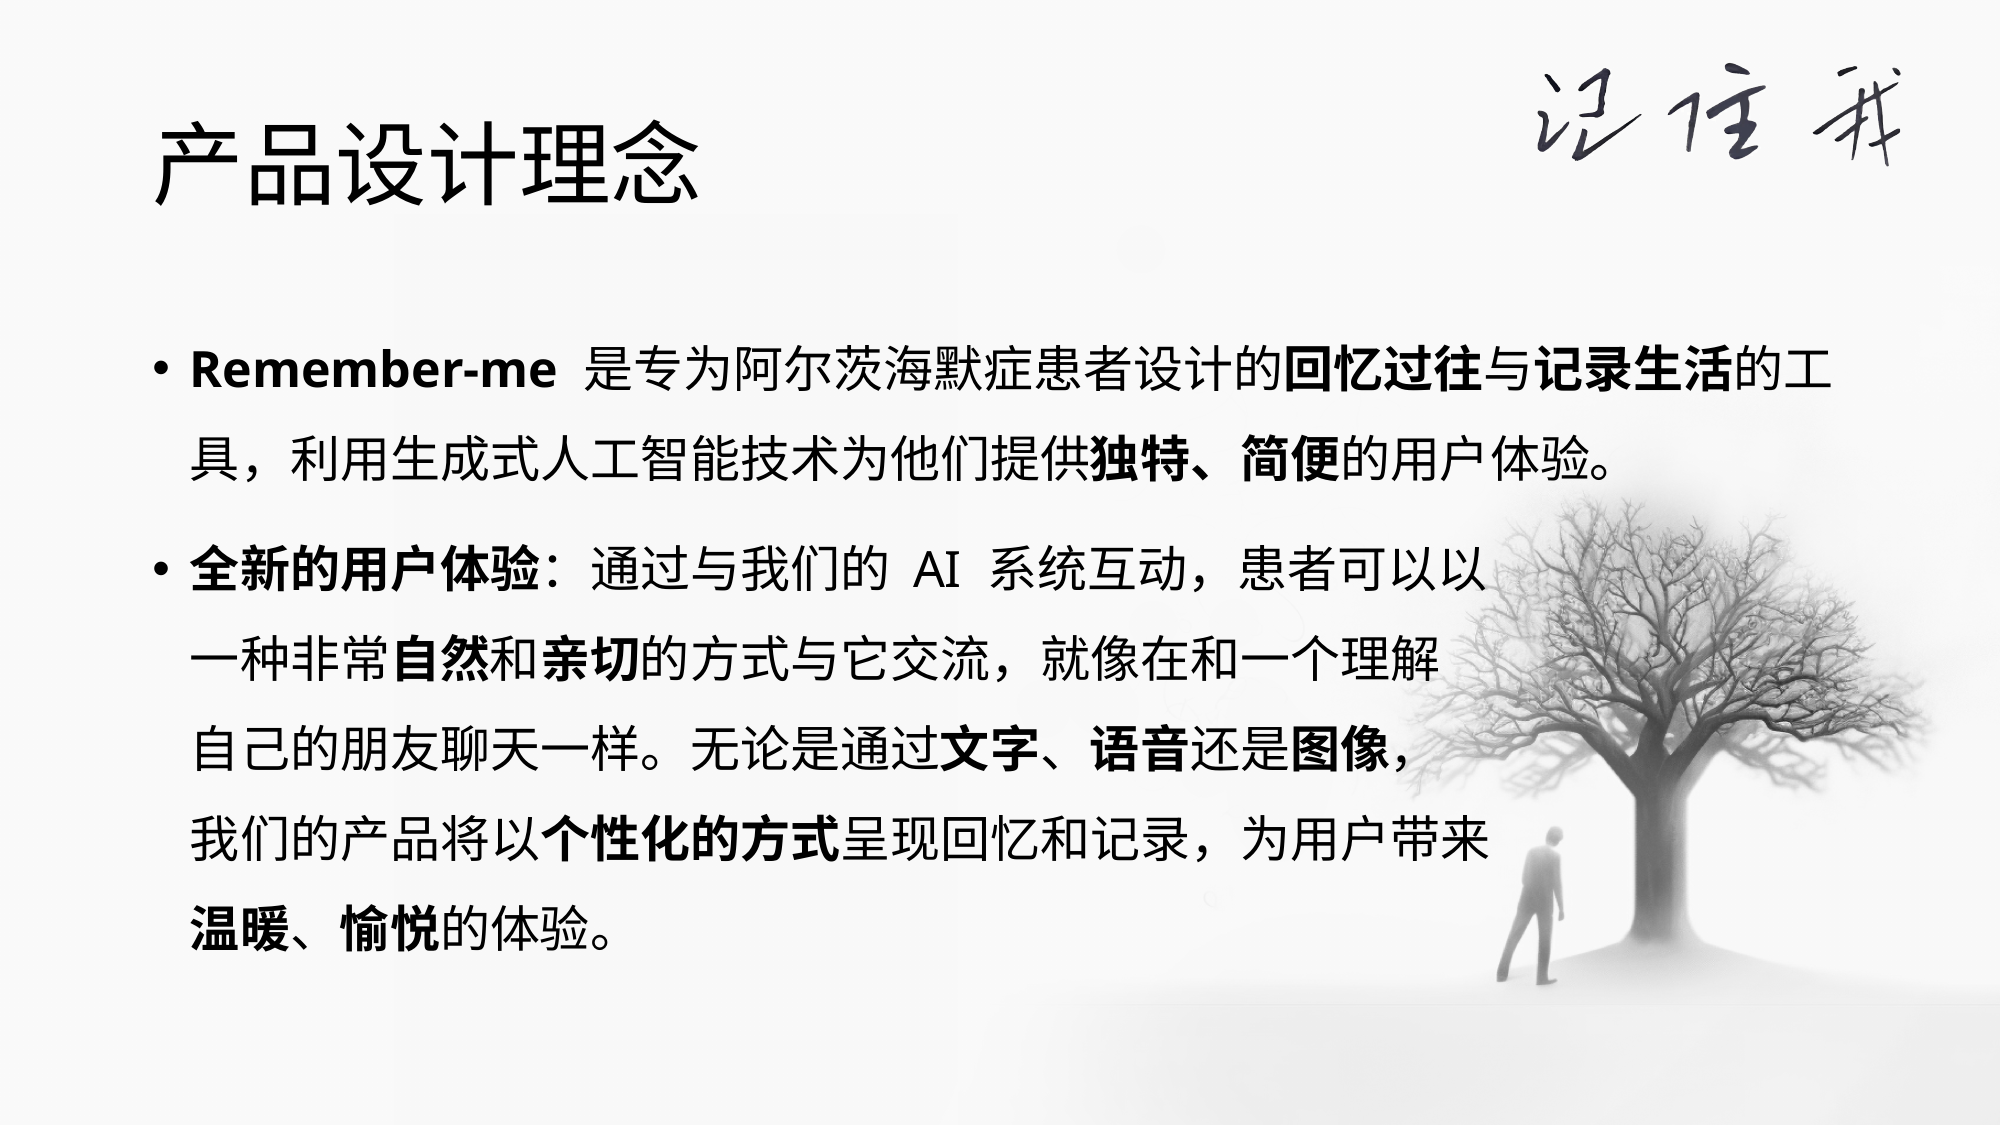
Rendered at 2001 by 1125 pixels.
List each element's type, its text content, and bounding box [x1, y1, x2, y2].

picture [0, 0, 2001, 1125]
title 产品设计理念 [137, 59, 1863, 278]
list Remember-me 是专为阿尔茨海默症患者设计的回忆过往与记录生活的工具，利用生成式人工智能技术为他们提供独特、简便的用户体验。 全新的用户体验：通过与我们的 AI 系统互动，患者可以以 一种非常自然和亲切的方式与它交流，就像在和一个理解 自己的朋友聊天一样。无论是通过文字、语音还是图像， 我们的产品将以个性化的方式呈现回忆和记录，为用户带来 温暖、愉悦的体验。 [137, 299, 1863, 1066]
